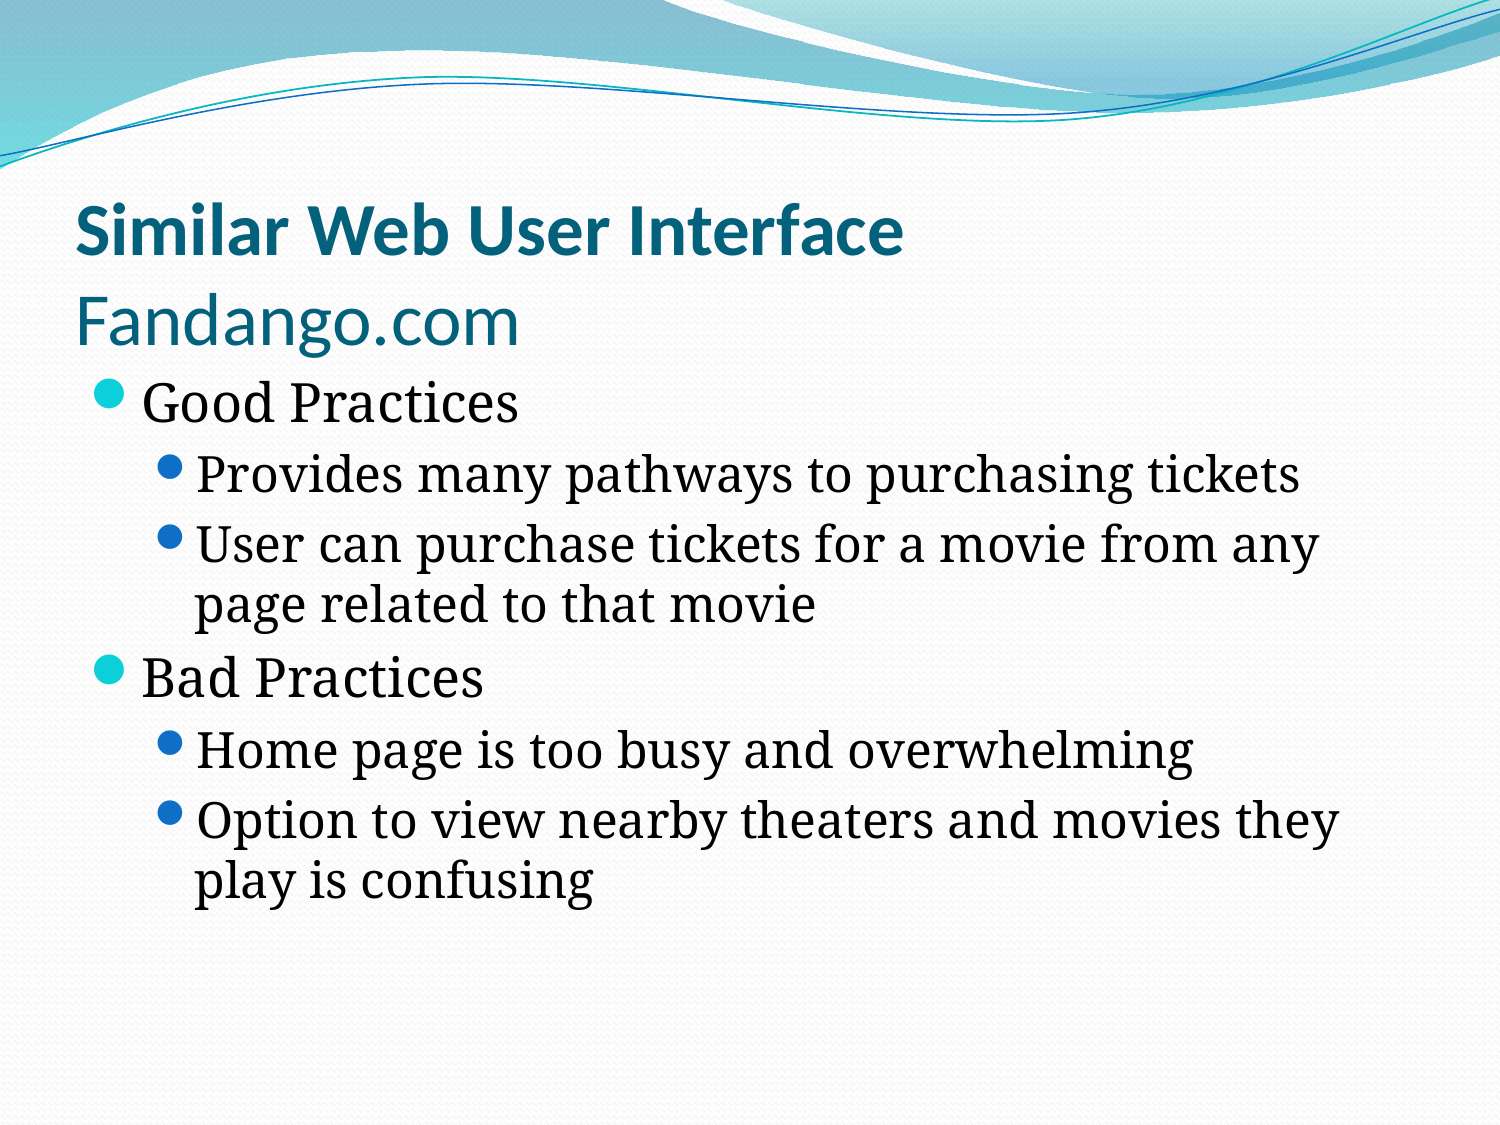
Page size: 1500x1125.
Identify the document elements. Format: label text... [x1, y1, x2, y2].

list Good Practices Provides many pathways to purchasing tickets User can purchase tickets for a movie from any page related to that movie Bad Practices Home page is too busy and overwhelming Option to view nearby theaters and movies they play is confusing [75, 360, 1425, 1081]
title Similar Web User Interface Fandango.com [75, 172, 1425, 360]
